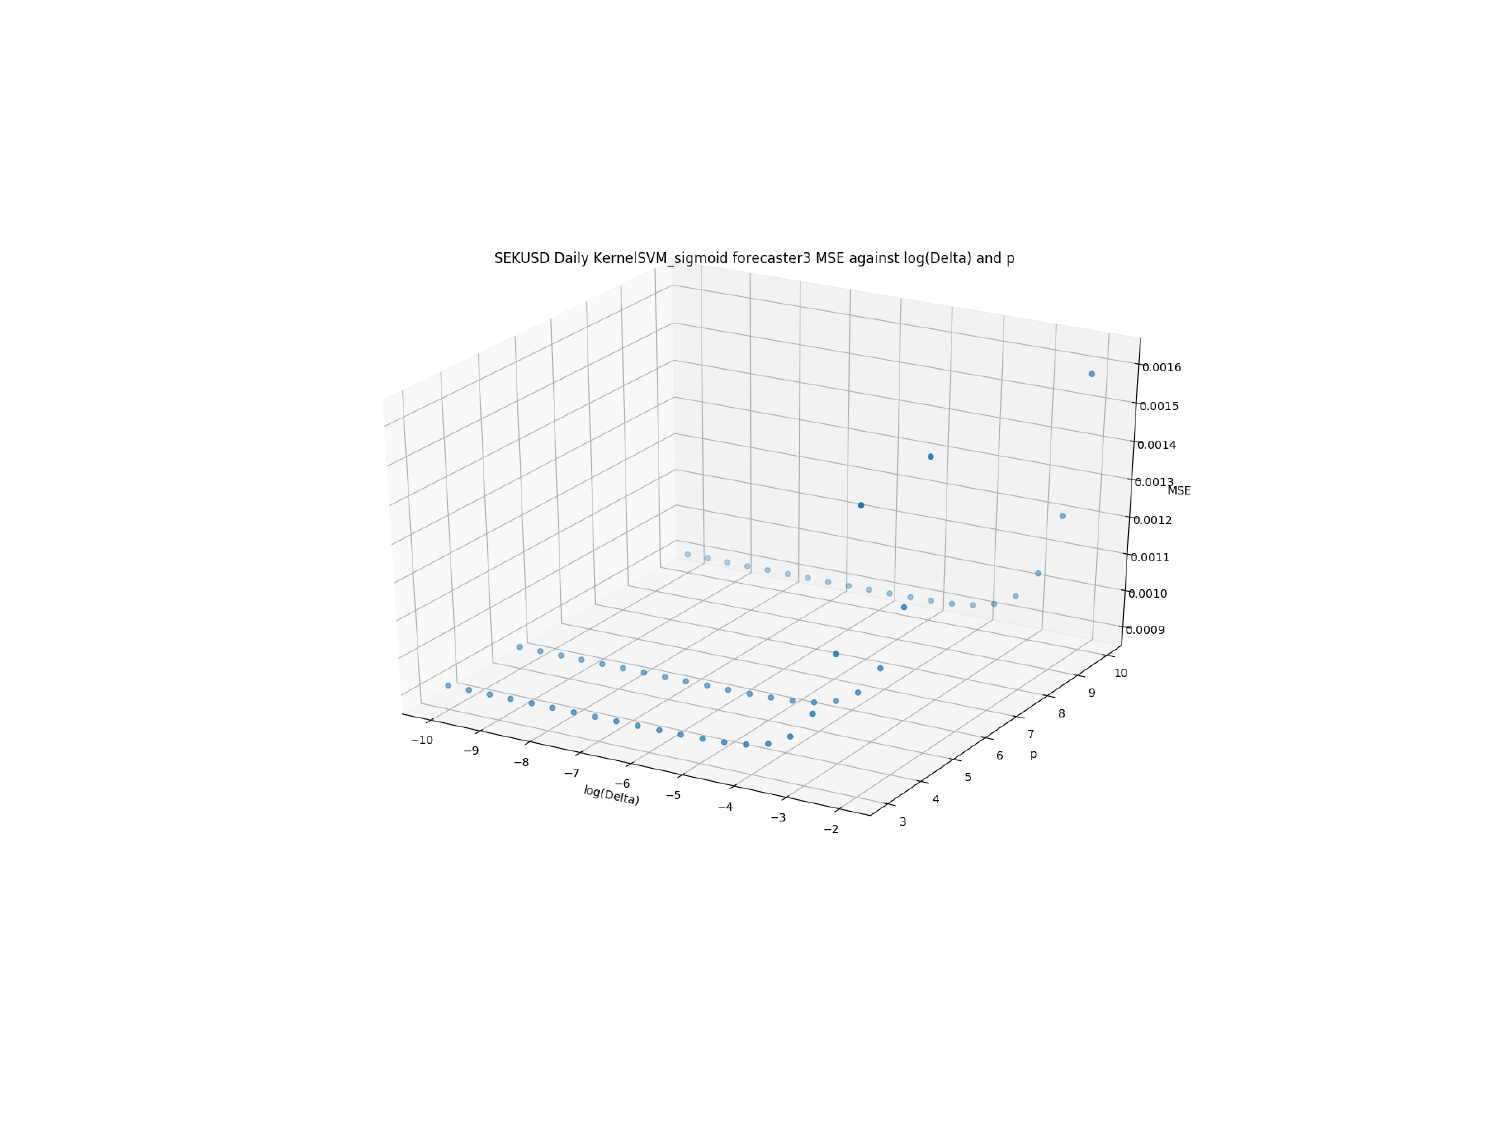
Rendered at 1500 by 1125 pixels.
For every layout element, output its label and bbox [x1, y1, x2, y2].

picture [119, 119, 1358, 946]
